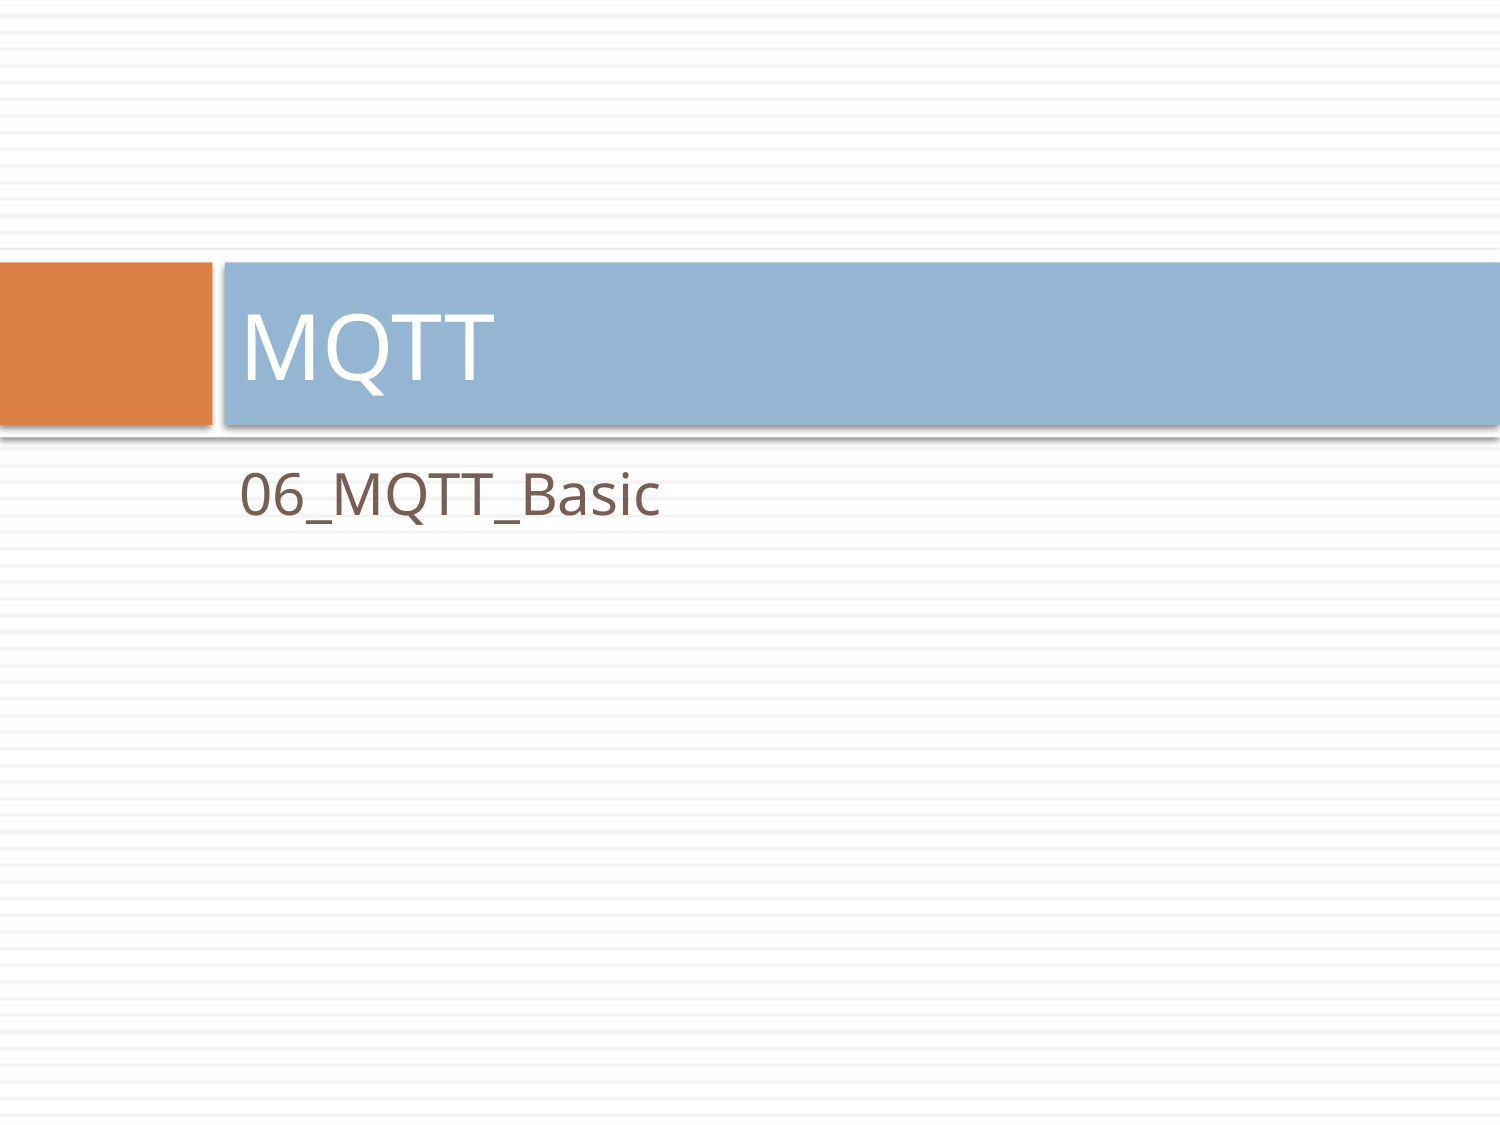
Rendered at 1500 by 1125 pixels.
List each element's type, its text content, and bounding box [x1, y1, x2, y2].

list 06_MQTT_Basic [225, 450, 1394, 725]
title MQTT [225, 262, 1475, 425]
